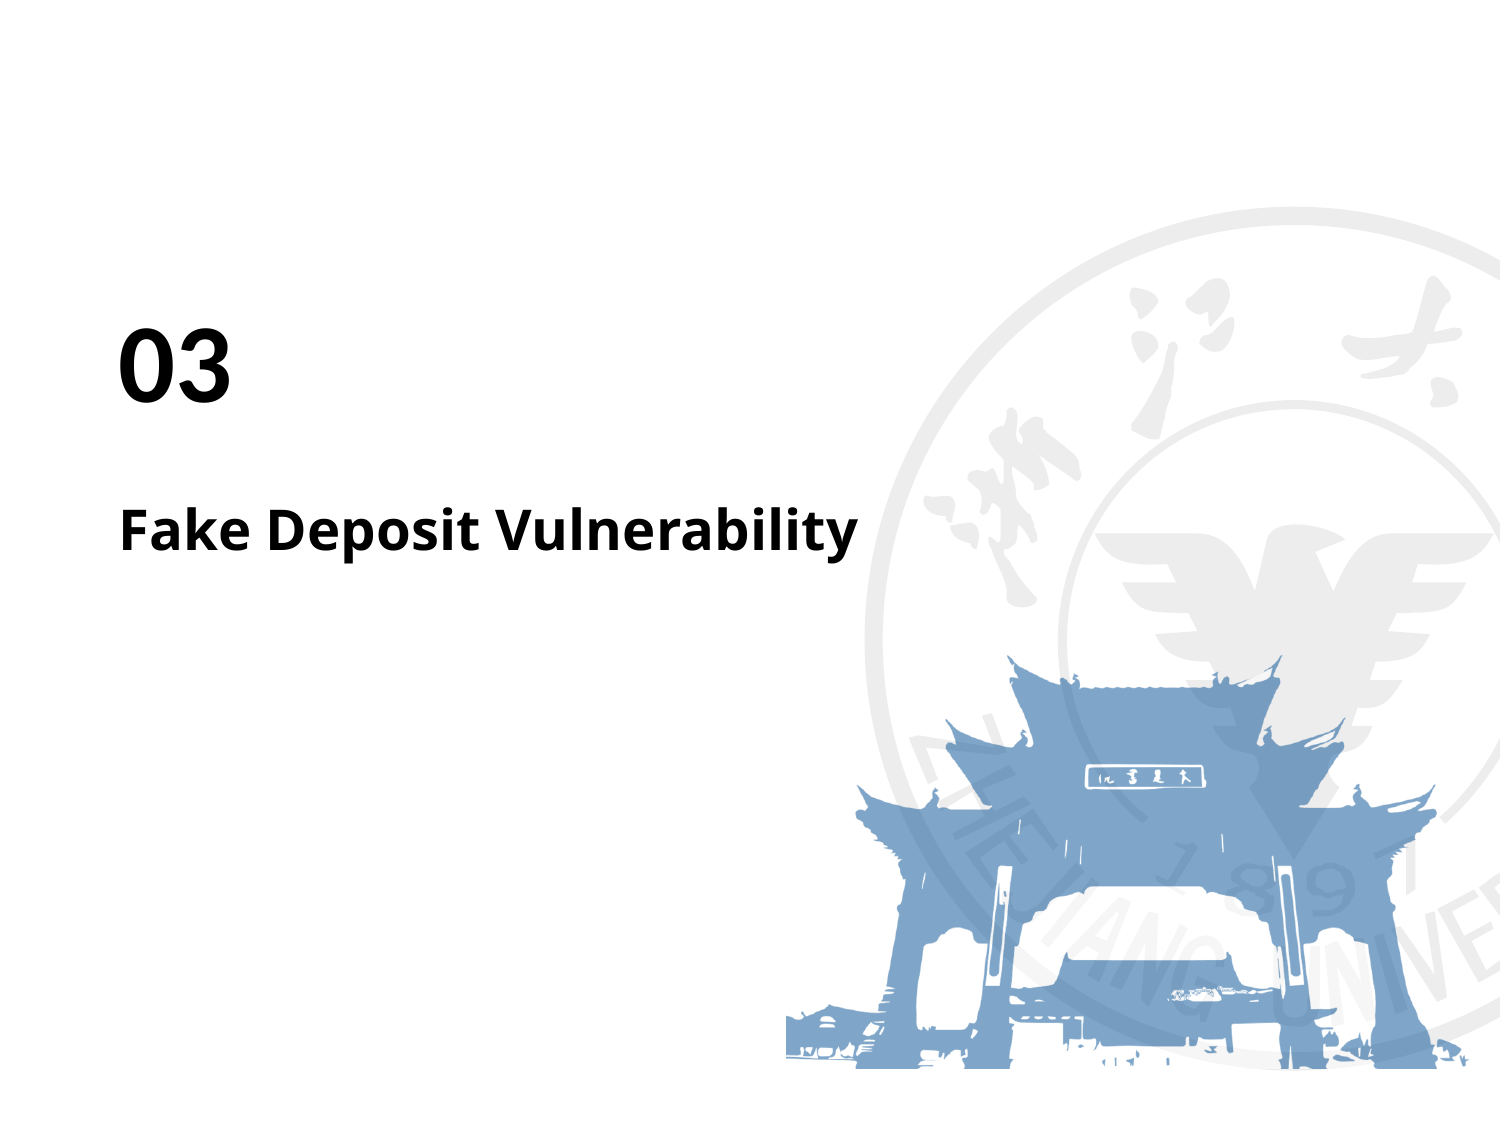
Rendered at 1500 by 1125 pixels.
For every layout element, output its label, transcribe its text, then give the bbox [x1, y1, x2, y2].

list 03 [118, 235, 302, 483]
picture [786, 655, 1470, 1069]
list Fake Deposit Vulnerability [118, 483, 864, 573]
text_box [864, 206, 1500, 1071]
